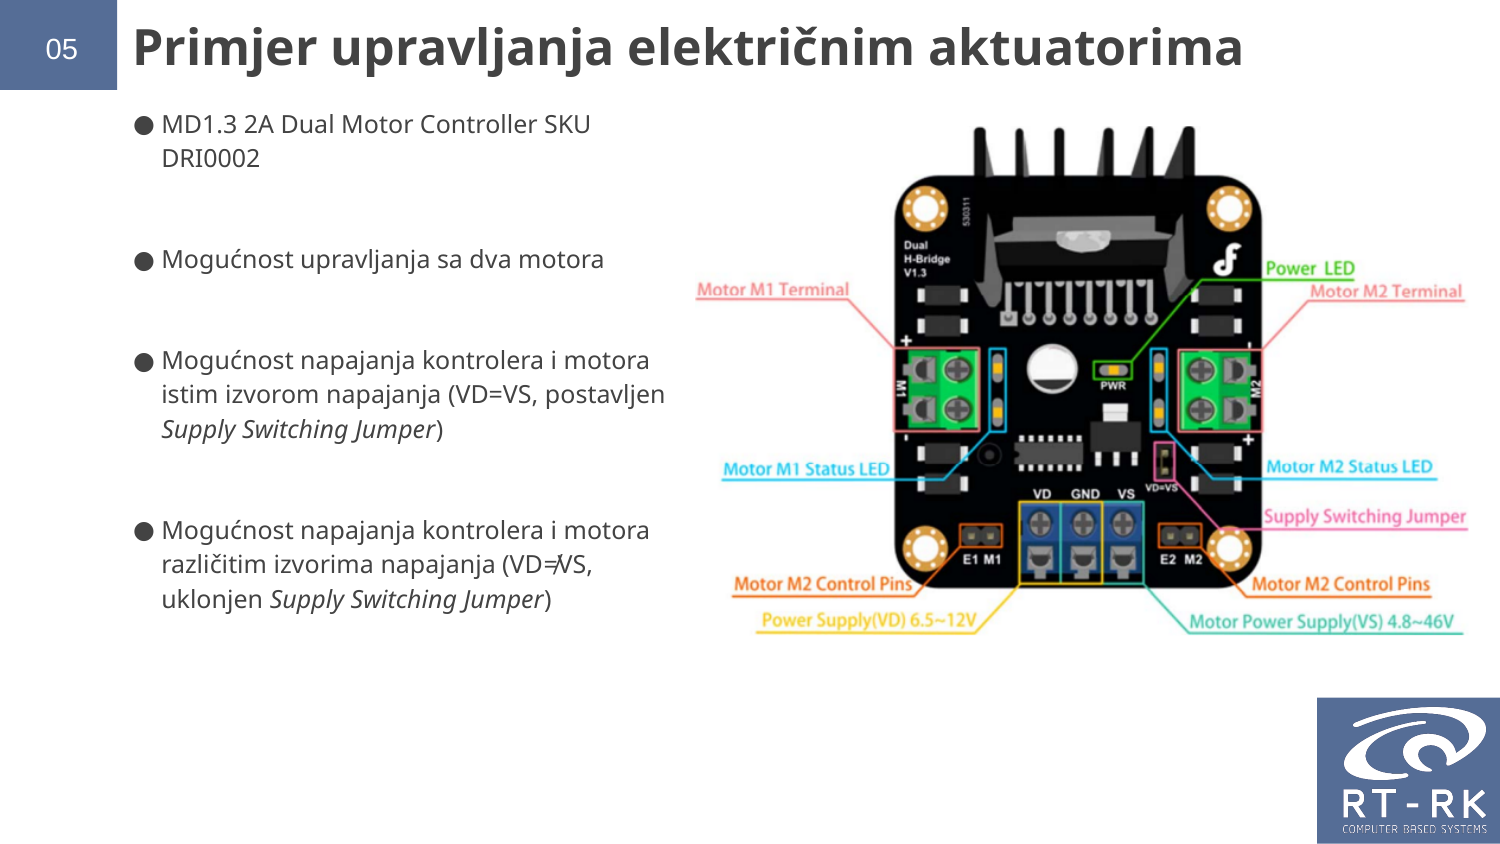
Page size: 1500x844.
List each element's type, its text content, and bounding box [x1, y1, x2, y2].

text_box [1316, 697, 1500, 844]
subtitle MD1.3 2A Dual Motor Controller SKU DRI0002 Mogućnost upravljanja sa dva motora Mogućnost napajanja kontrolera i motora istim izvorom napajanja (VD=VS, postavljen Supply Switching Jumper) Mogućnost napajanja kontrolera i motora različitim izvorima napajanja (VD≠VS, uklonjen Supply Switching Jumper) [118, 88, 695, 698]
text_box [94, 0, 118, 90]
title Primjer upravljanja električnim aktuatorima [118, 0, 1453, 80]
text_box 05 [0, 0, 94, 95]
picture [693, 125, 1484, 647]
